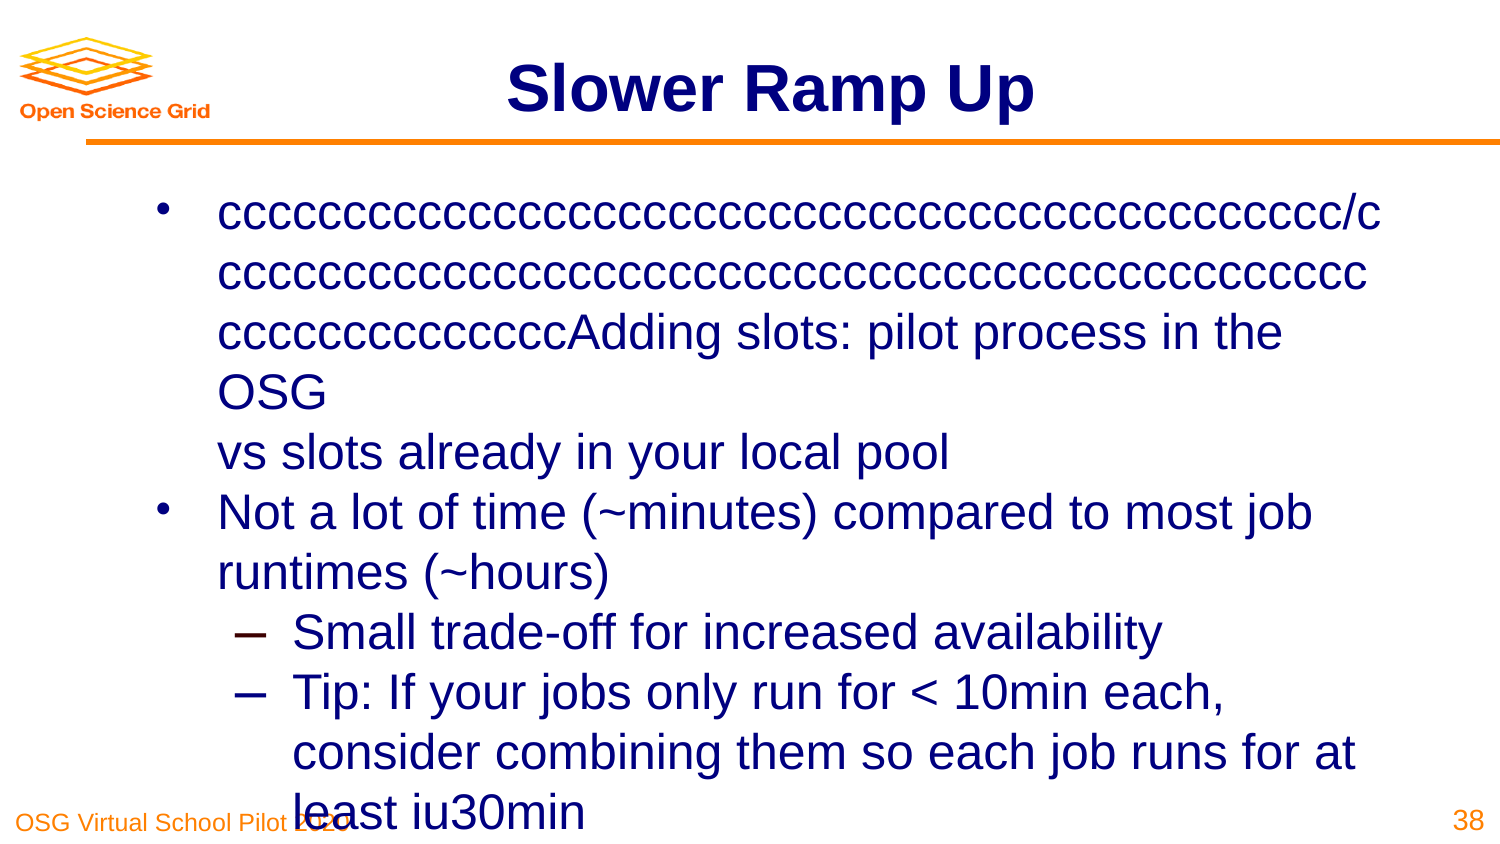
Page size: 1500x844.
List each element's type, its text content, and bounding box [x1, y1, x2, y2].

list ccccccccccccccccccccccccccccccccccccccccccccc/c ccccccccccccccccccccccccccccccccccccccccccccccccccccccccccccAdding slots: pilot process in the OSG vs slots already in your local pool Not a lot of time (~minutes) compared to most job runtimes (~hours) Small trade-off for increased availability Tip: If your jobs only run for < 10min each, consider combining them so each job runs for at least iu30min [127, 164, 1403, 741]
slide_number ‹#› [1431, 787, 1500, 844]
title Slower Ramp Up [201, 14, 1342, 155]
picture [0, 20, 201, 134]
